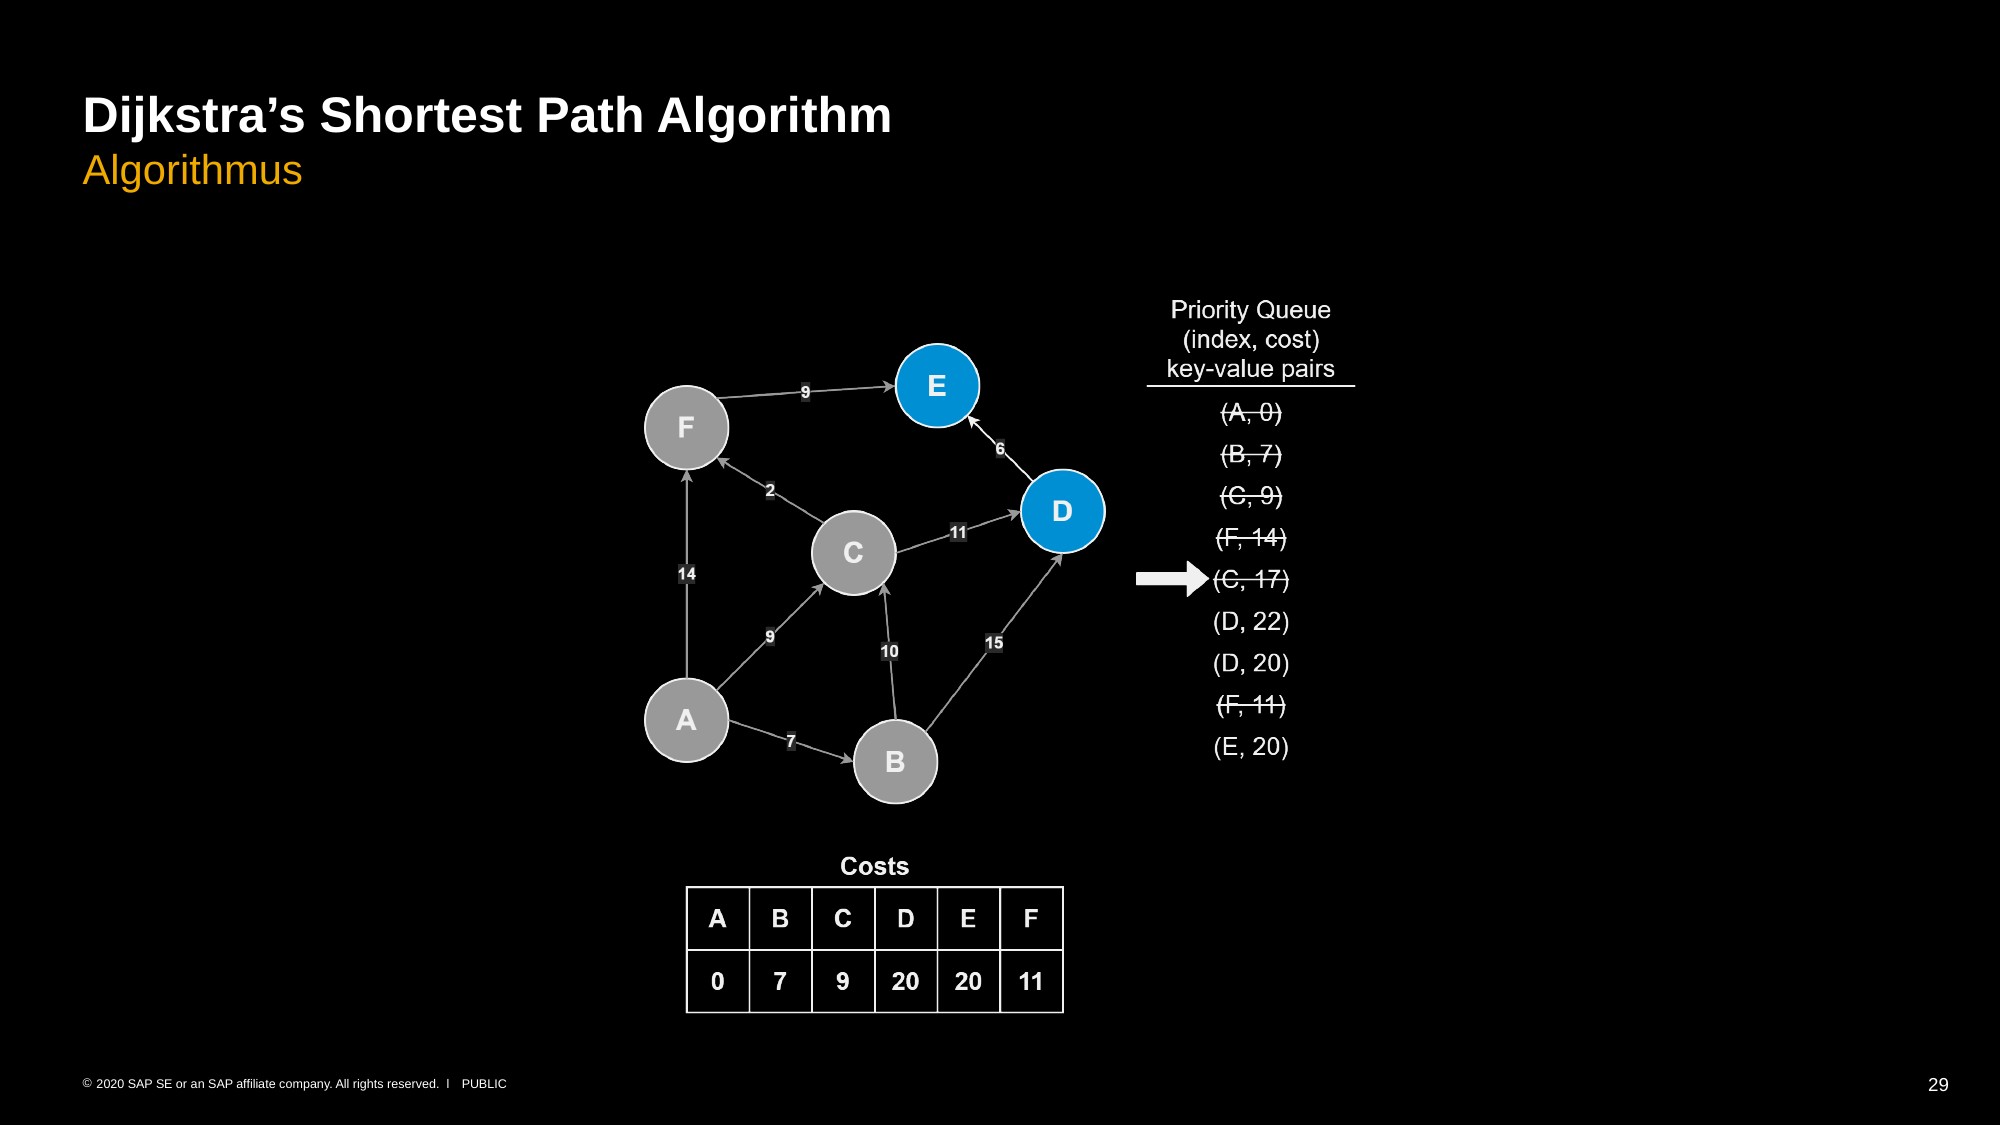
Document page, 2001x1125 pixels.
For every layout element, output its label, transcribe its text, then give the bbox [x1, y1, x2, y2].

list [617, 265, 1383, 1040]
title Dijkstra’s Shortest Path Algorithm Algorithmus [82, 82, 1918, 144]
